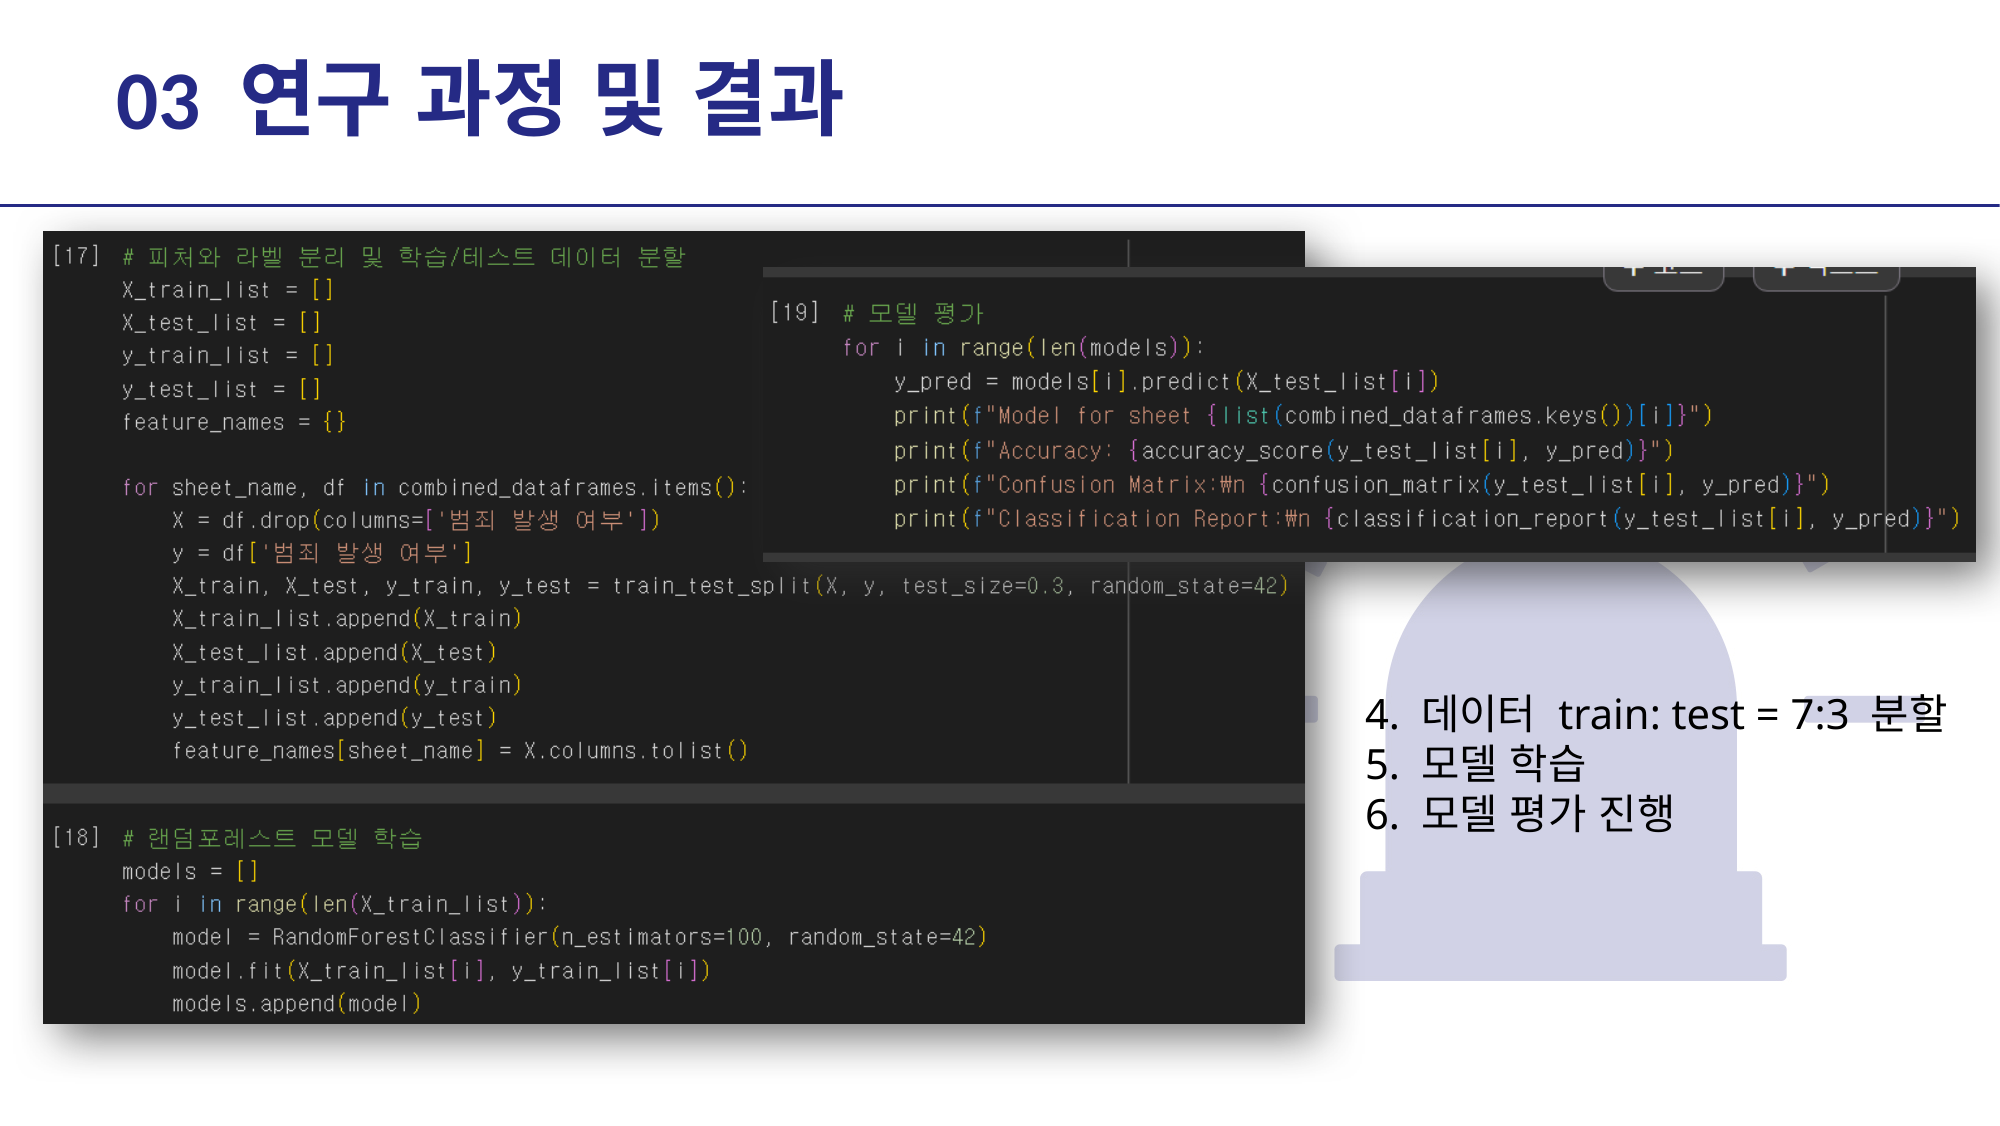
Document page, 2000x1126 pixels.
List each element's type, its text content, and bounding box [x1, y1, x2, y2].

text_box 4. 데이터 train: test = 7:3 분할 5. 모델 학습 6. 모델 평가 진행 [1350, 680, 1963, 846]
picture [0, 0, 2000, 1125]
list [42, 231, 1305, 1024]
title 03 연구 과정 및 결과 [99, 31, 1900, 163]
